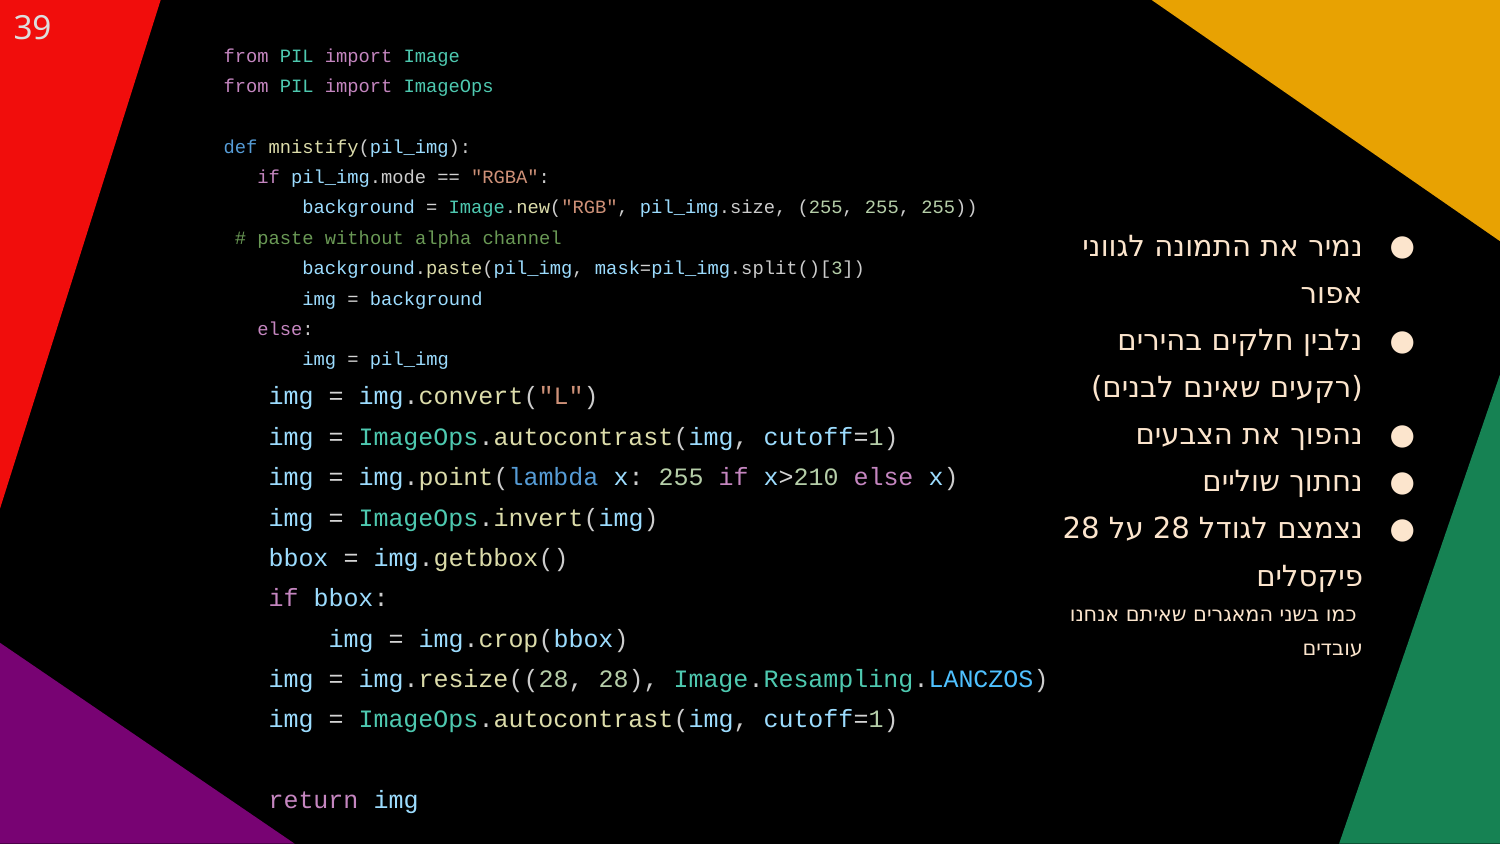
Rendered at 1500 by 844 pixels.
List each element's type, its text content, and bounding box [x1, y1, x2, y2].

text_box from PIL import Image from PIL import ImageOps def mnistify(pil_img): if pil_img.mode == "RGBA": background = Image.new("RGB", pil_img.size, (255, 255, 255)) # paste without alpha channel background.paste(pil_img, mask=pil_img.split()[3]) img = background else: img = pil_img img = img.convert("L") img = ImageOps.autocontrast(img, cutoff=1) img = img.point(lambda x: 255 if x>210 else x) img = ImageOps.invert(img) bbox = img.getbbox() if bbox: img = img.crop(bbox) img = img.resize((28, 28), Image.Resampling.LANCZOS) img = ImageOps.autocontrast(img, cutoff=1) return img [208, 20, 1100, 776]
text_box נמיר את התמונה לגווני אפור נלבין חלקים בהירים (רקעים שאינם לבנים) נהפוך את הצבעים נחתוך שוליים נצמצם לגודל 28 על 28 פיקסלים כמו בשני המאגרים שאיתם אנחנו עובדים [1100, 207, 1452, 667]
slide_number ‹#› [0, 0, 447, 503]
